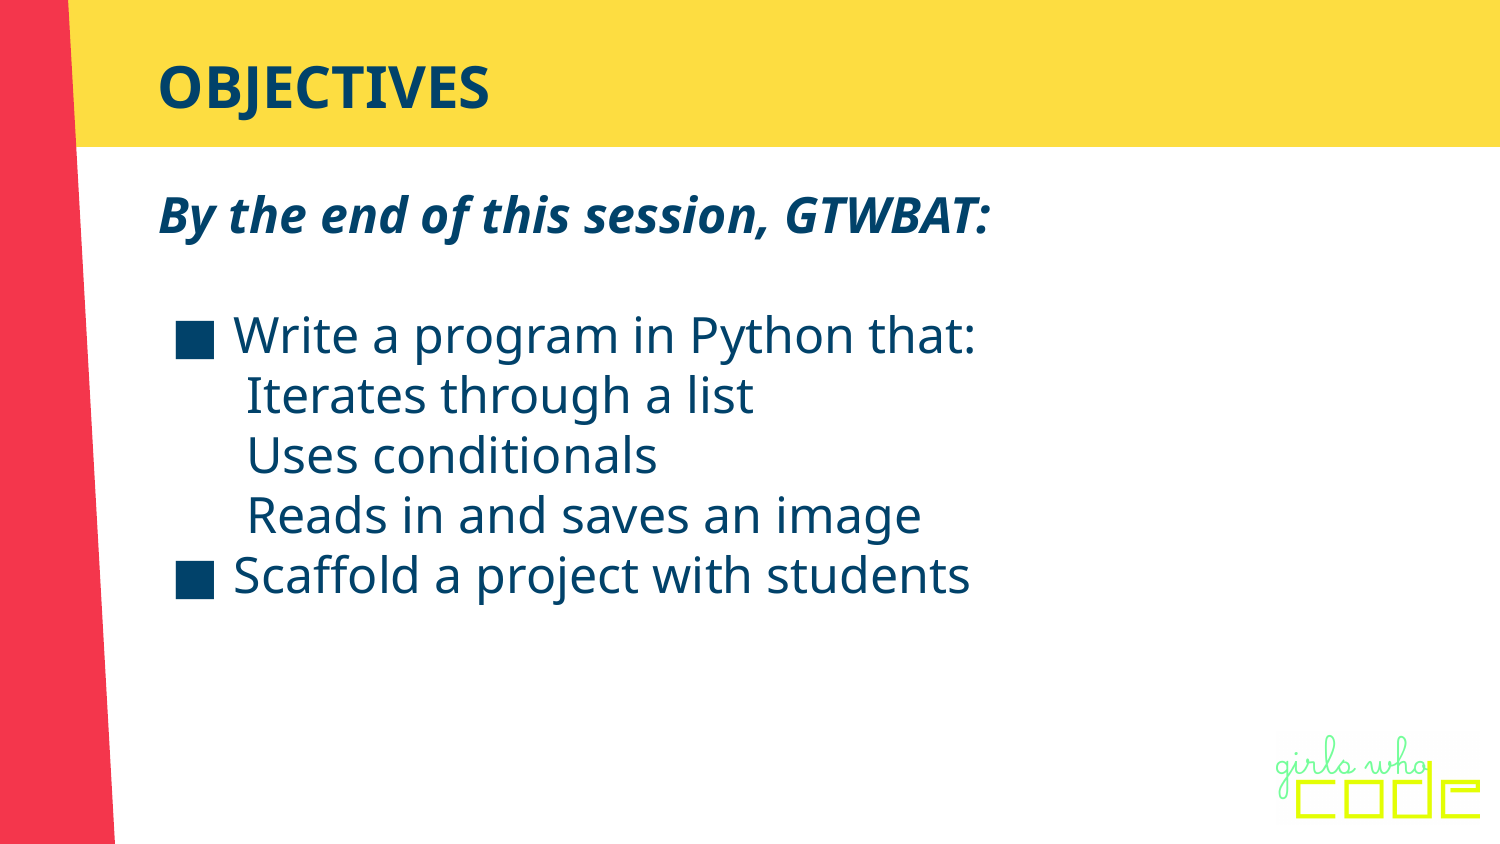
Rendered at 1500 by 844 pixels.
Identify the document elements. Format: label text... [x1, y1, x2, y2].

picture [1276, 731, 1480, 825]
list By the end of this session, GTWBAT: Write a program in Python that: Iterates through a list Uses conditionals Reads in and saves an image Scaffold a project with students [144, 168, 1451, 729]
title OBJECTIVES [142, 35, 1449, 130]
